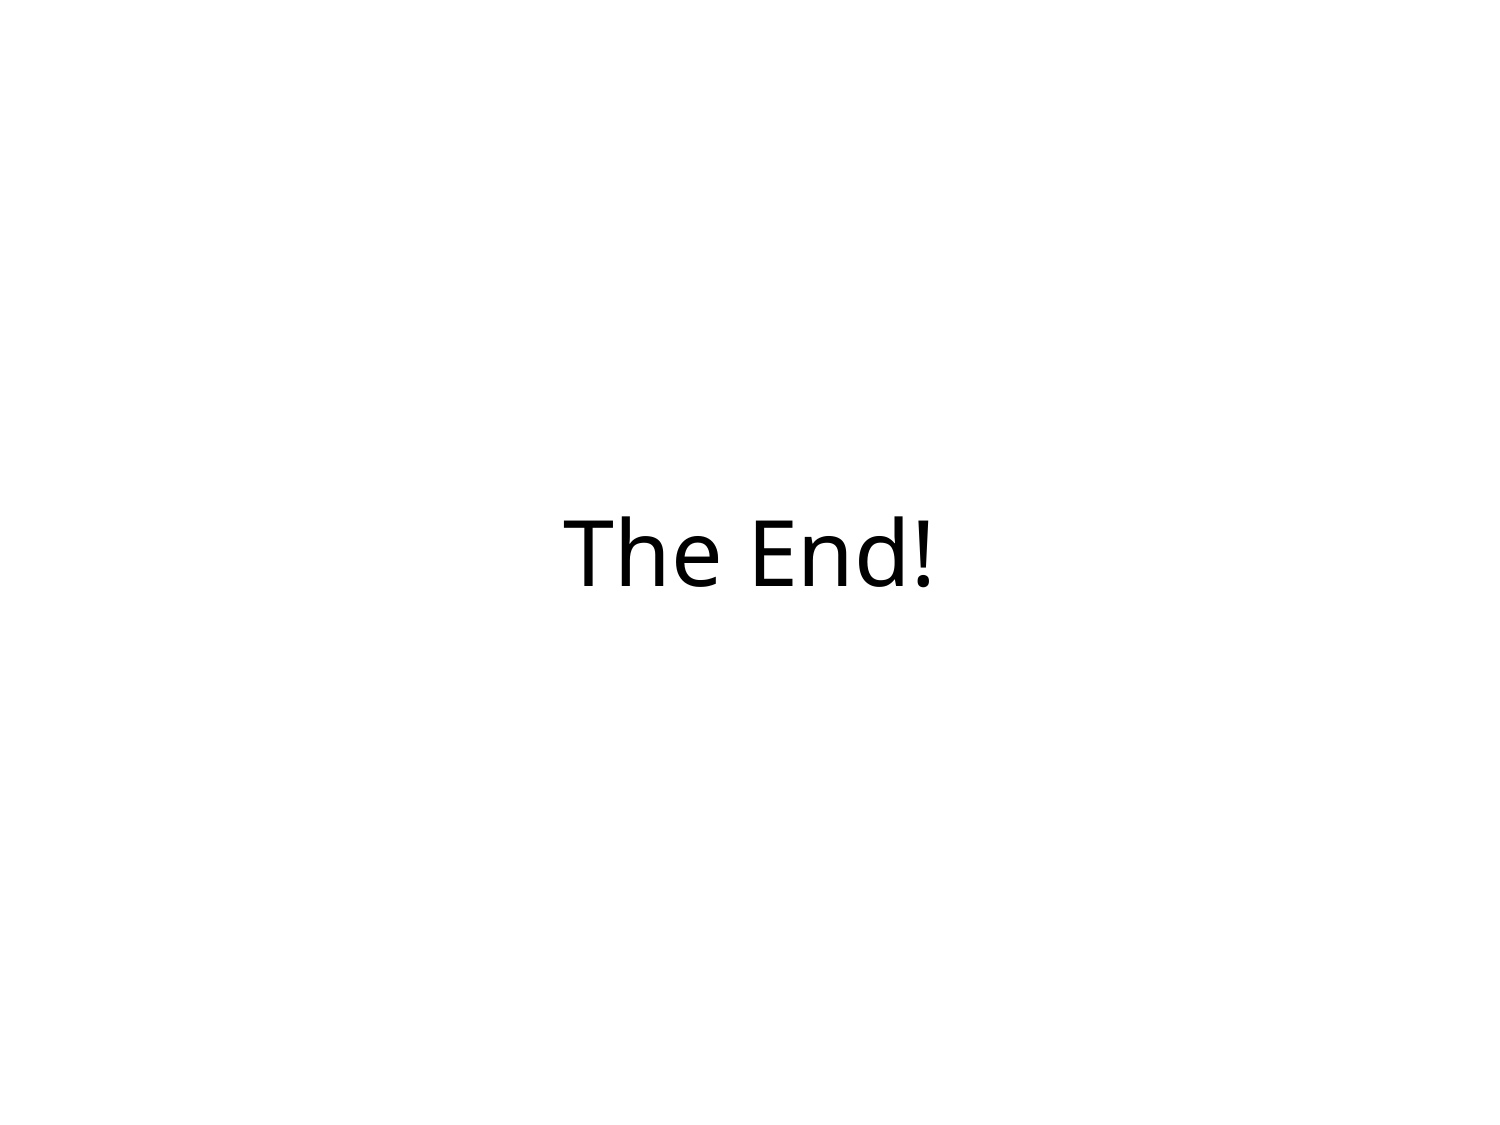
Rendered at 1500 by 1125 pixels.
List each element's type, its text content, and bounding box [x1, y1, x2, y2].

title The End! [103, 59, 1397, 1054]
